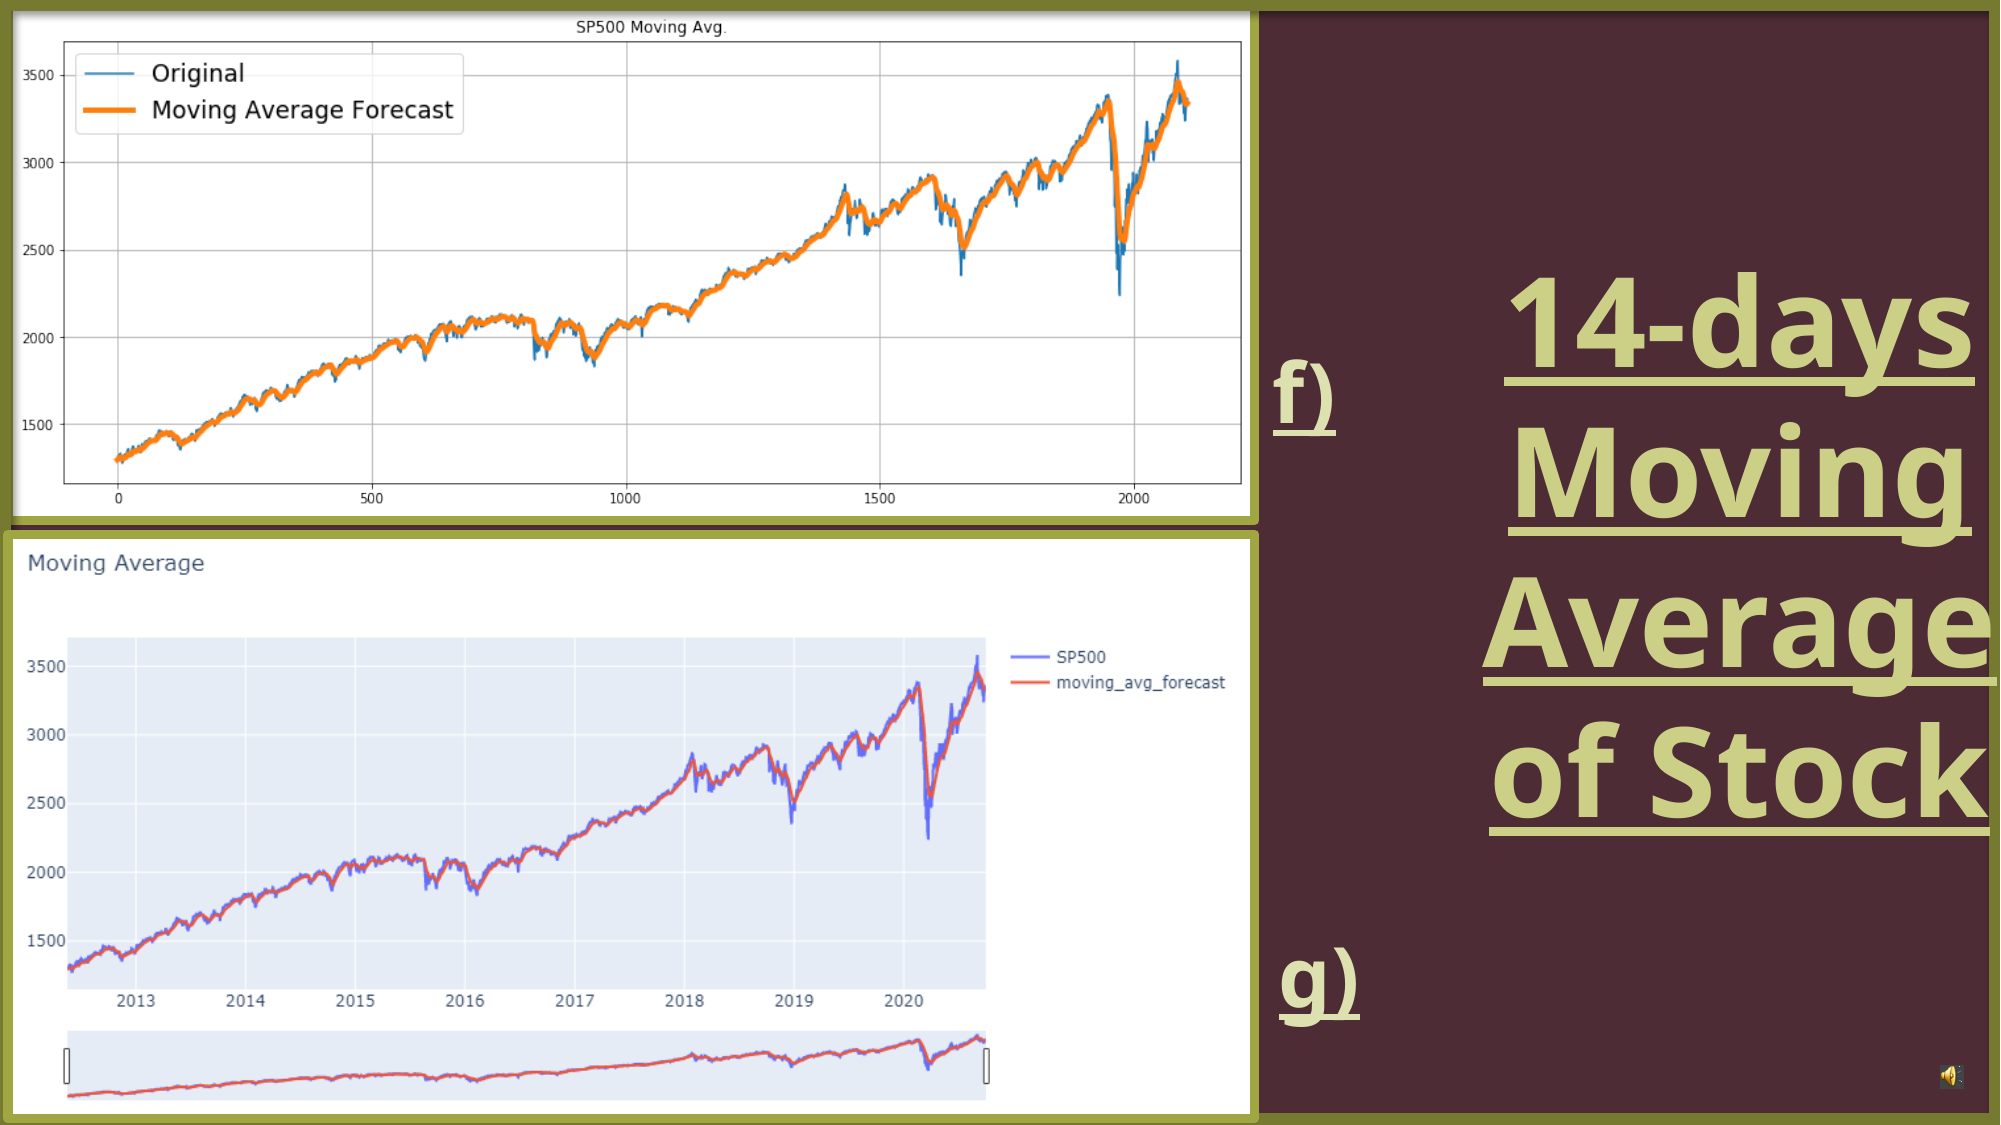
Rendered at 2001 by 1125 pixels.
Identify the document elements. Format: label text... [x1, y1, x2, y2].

text_box 14-days Moving Average of Stock [1426, 235, 2000, 851]
text_box f) [1257, 332, 1430, 448]
text_box [0, 0, 2000, 1125]
picture [12, 10, 1250, 516]
picture [12, 539, 1250, 1115]
text_box g) [1264, 916, 1407, 1032]
picture [1939, 1064, 1965, 1090]
